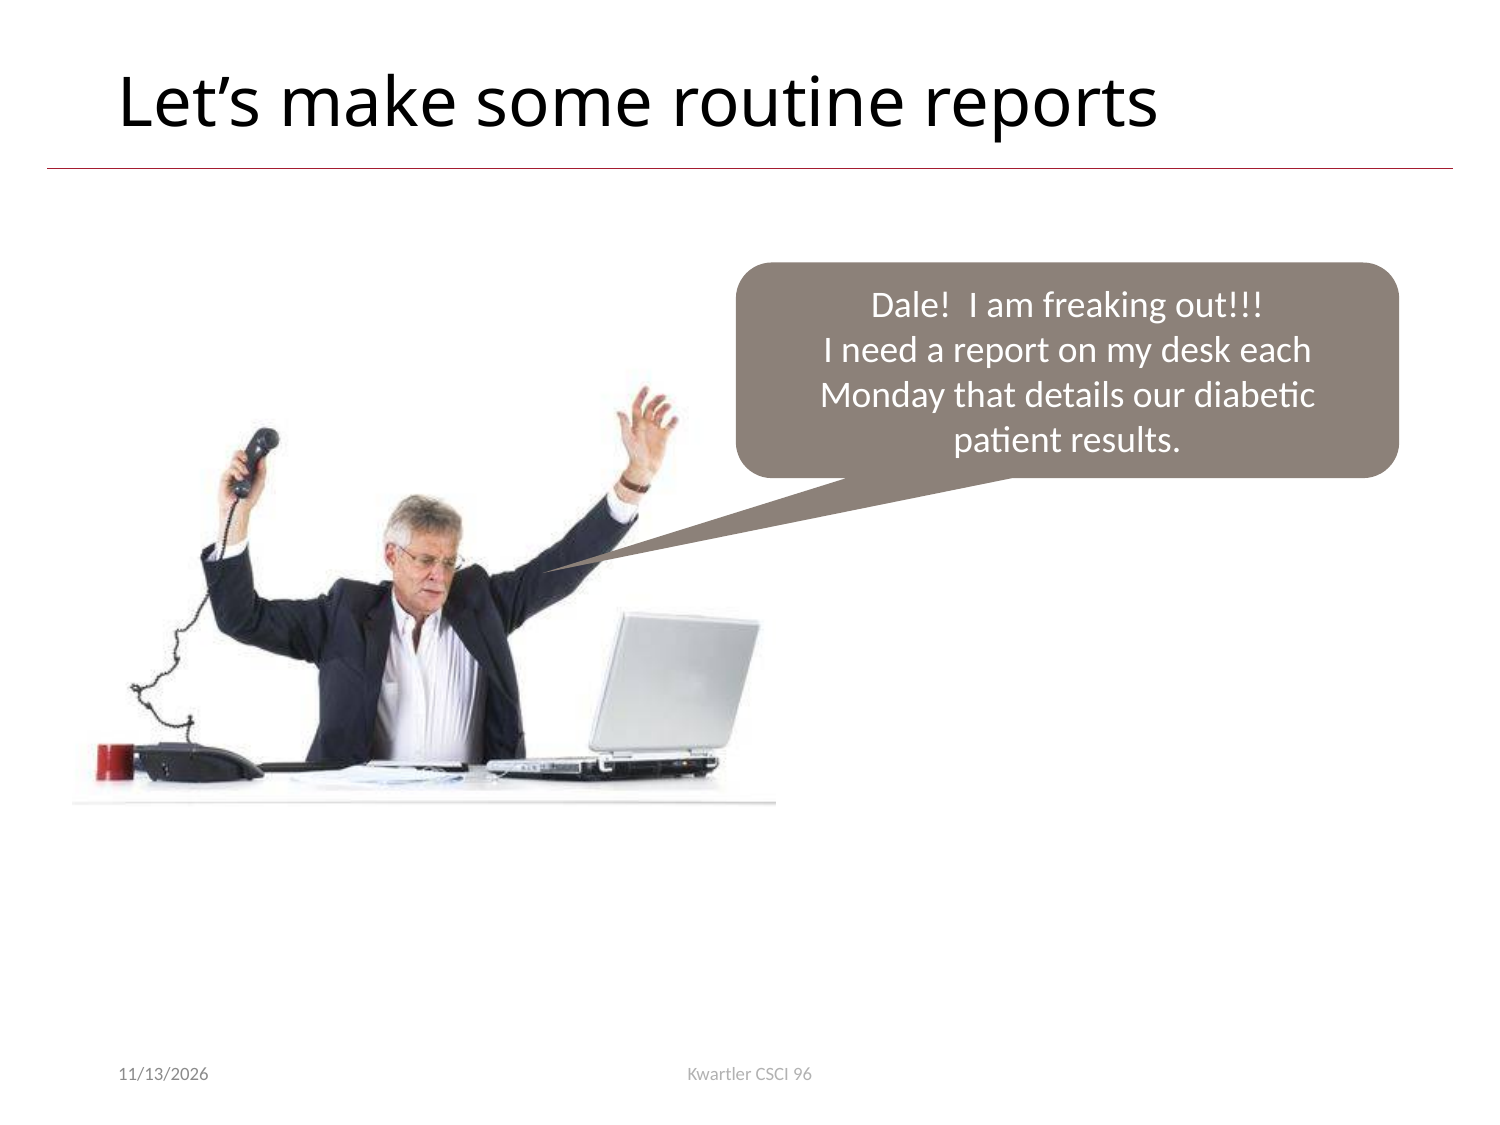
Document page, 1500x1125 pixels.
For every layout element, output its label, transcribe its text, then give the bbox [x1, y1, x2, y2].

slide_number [103, 1042, 441, 1103]
picture [72, 344, 776, 814]
text_box Dale! I am freaking out!!! I need a report on my desk each Monday that details our diabetic patient results. [734, 261, 1401, 527]
title Let’s make some routine reports [103, 59, 1397, 157]
footer Kwartler CSCI 96 [496, 1042, 1004, 1103]
